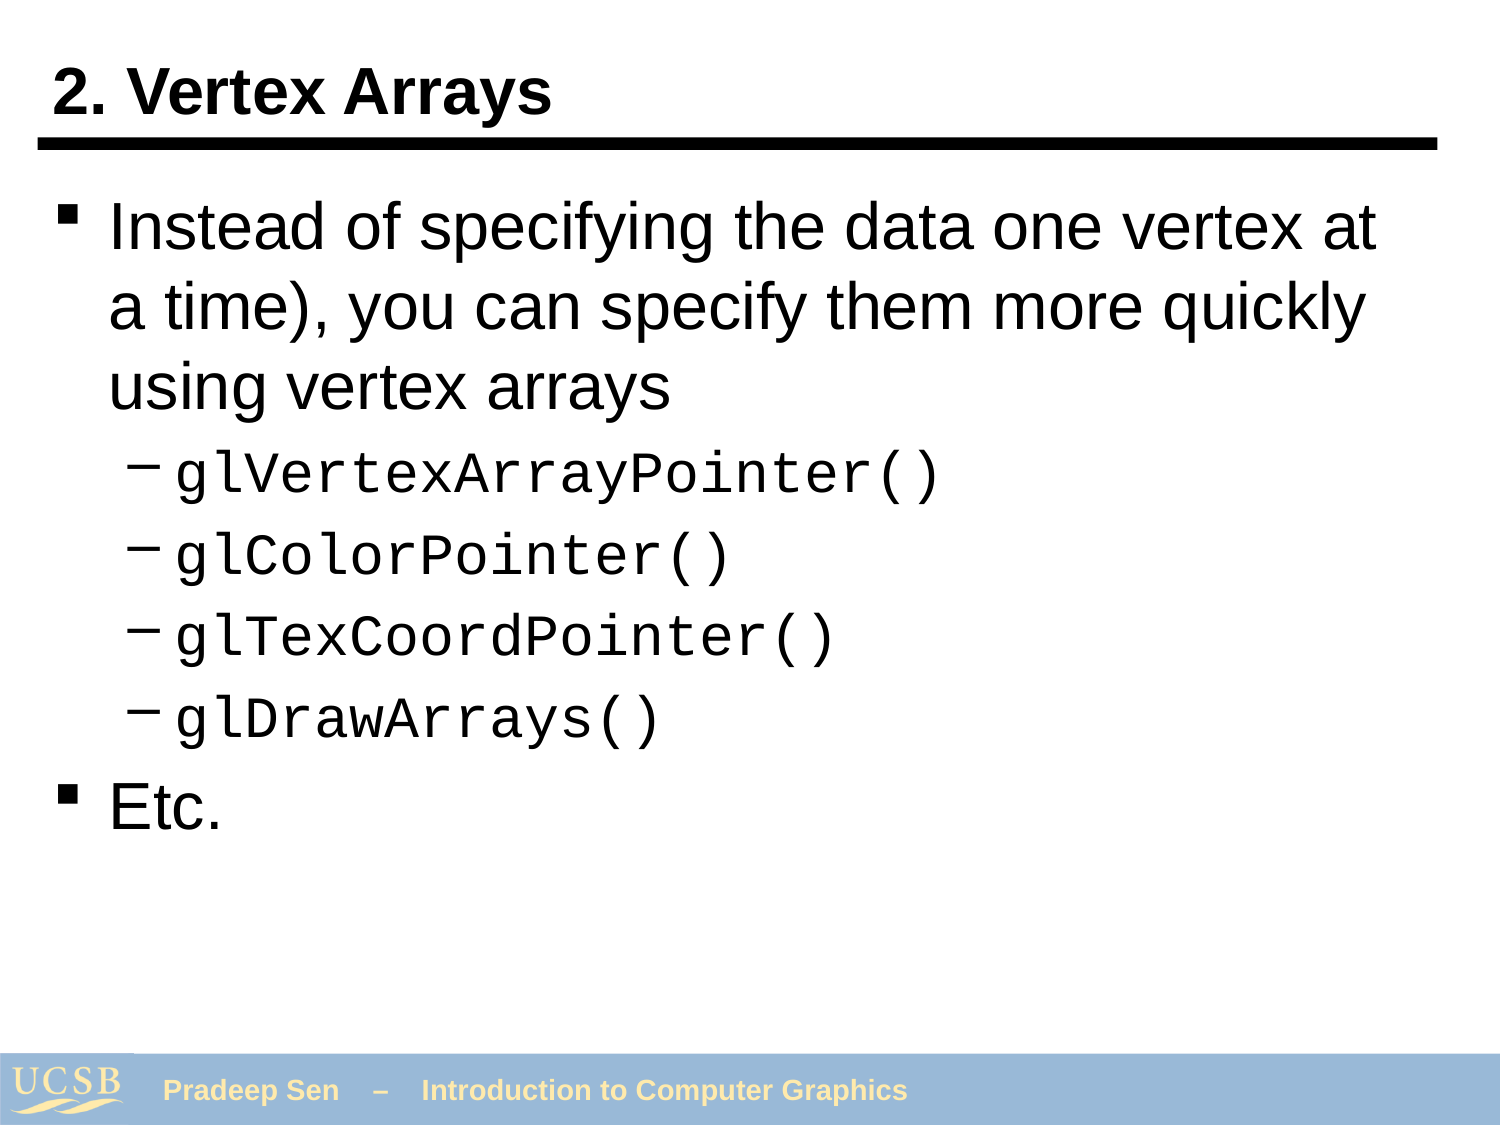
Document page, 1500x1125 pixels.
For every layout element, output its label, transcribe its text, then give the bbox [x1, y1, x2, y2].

title 2. Vertex Arrays [37, 37, 1438, 138]
list Instead of specifying the data one vertex at a time), you can specify them more quickly using vertex arrays glVertexArrayPointer() glColorPointer() glTexCoordPointer() glDrawArrays() Etc. [37, 174, 1438, 1025]
title Orthographic projection [0, 1053, 128, 1125]
